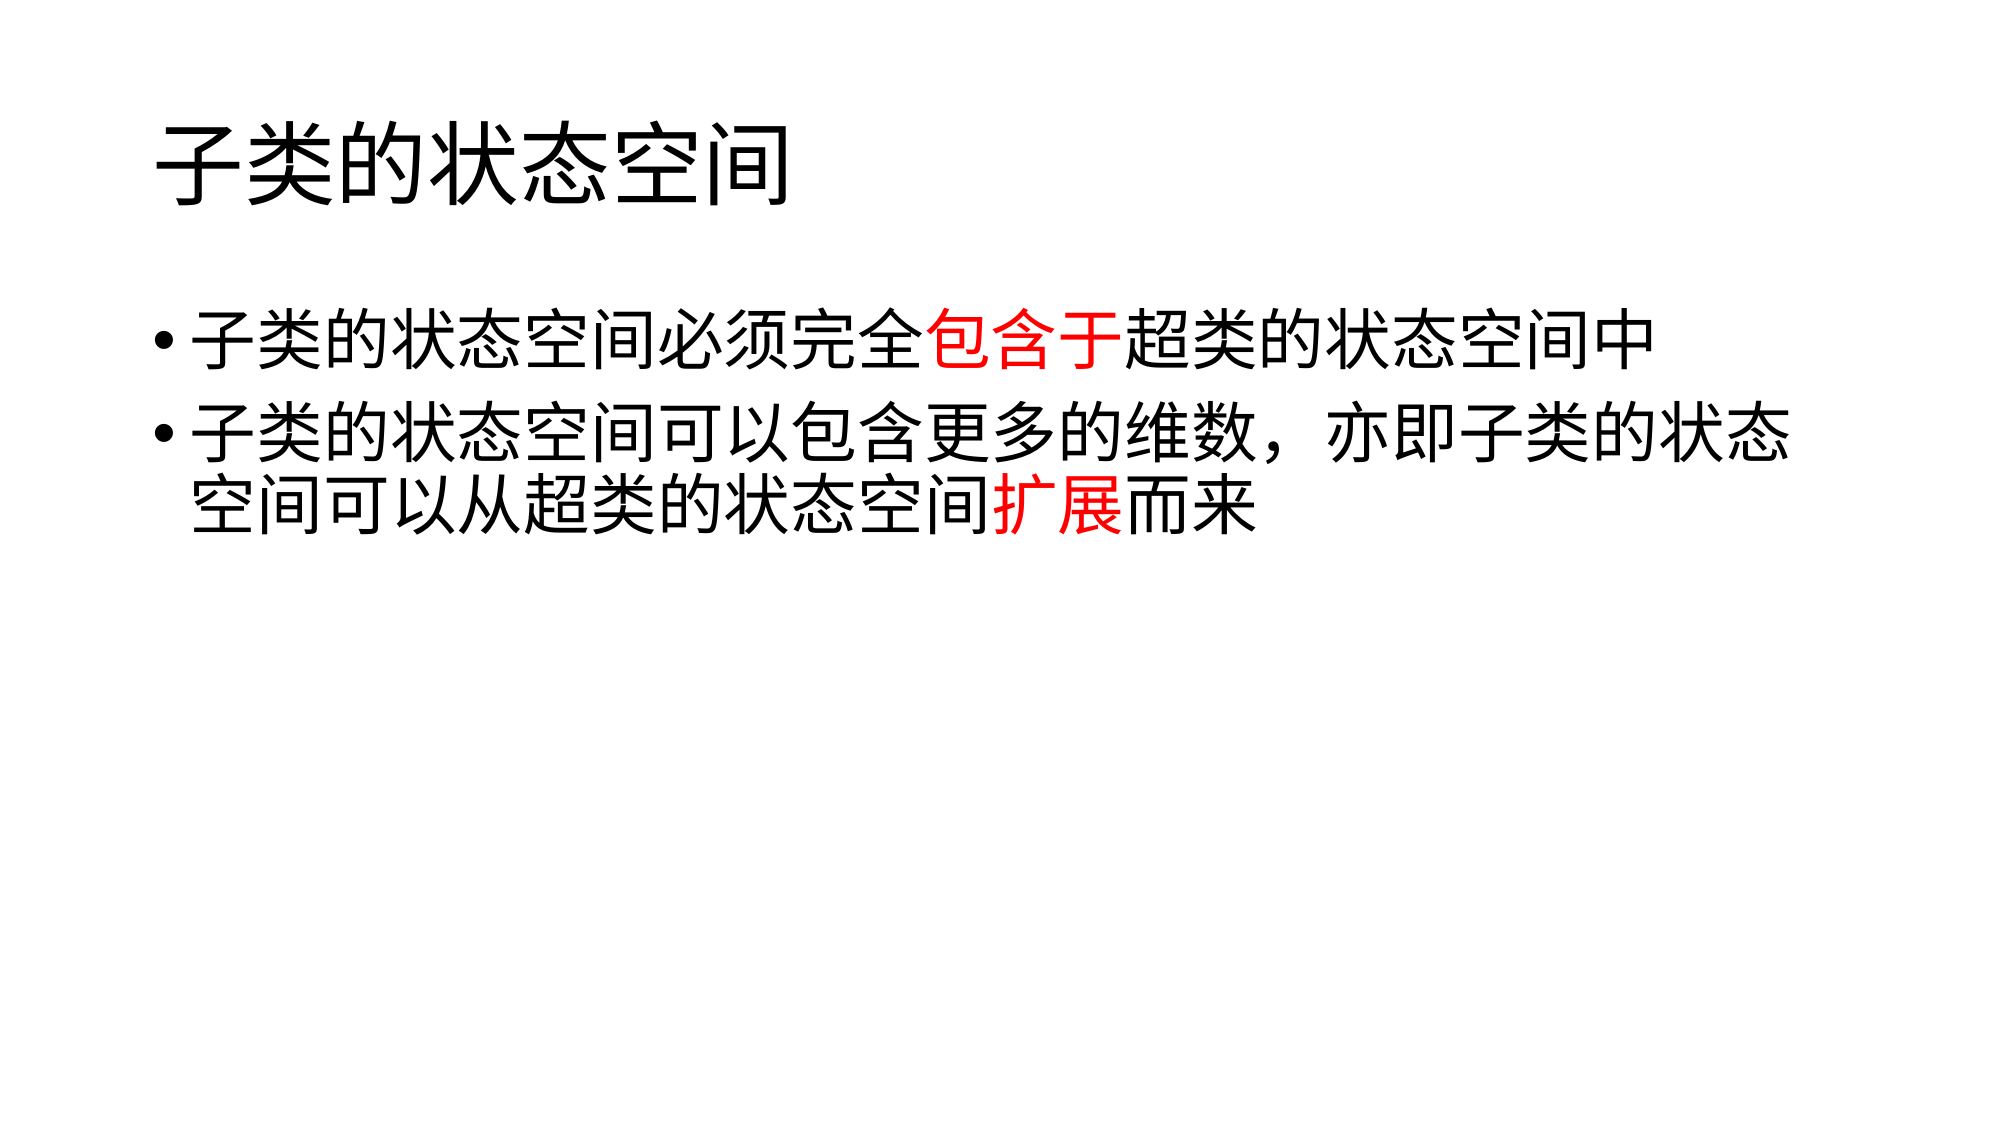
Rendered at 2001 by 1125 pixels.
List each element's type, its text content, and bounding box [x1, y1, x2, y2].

title 子类的状态空间 [137, 59, 1863, 278]
list 子类的状态空间必须完全包含于超类的状态空间中 子类的状态空间可以包含更多的维数，亦即子类的状态空间可以从超类的状态空间扩展而来 [137, 299, 1863, 1014]
